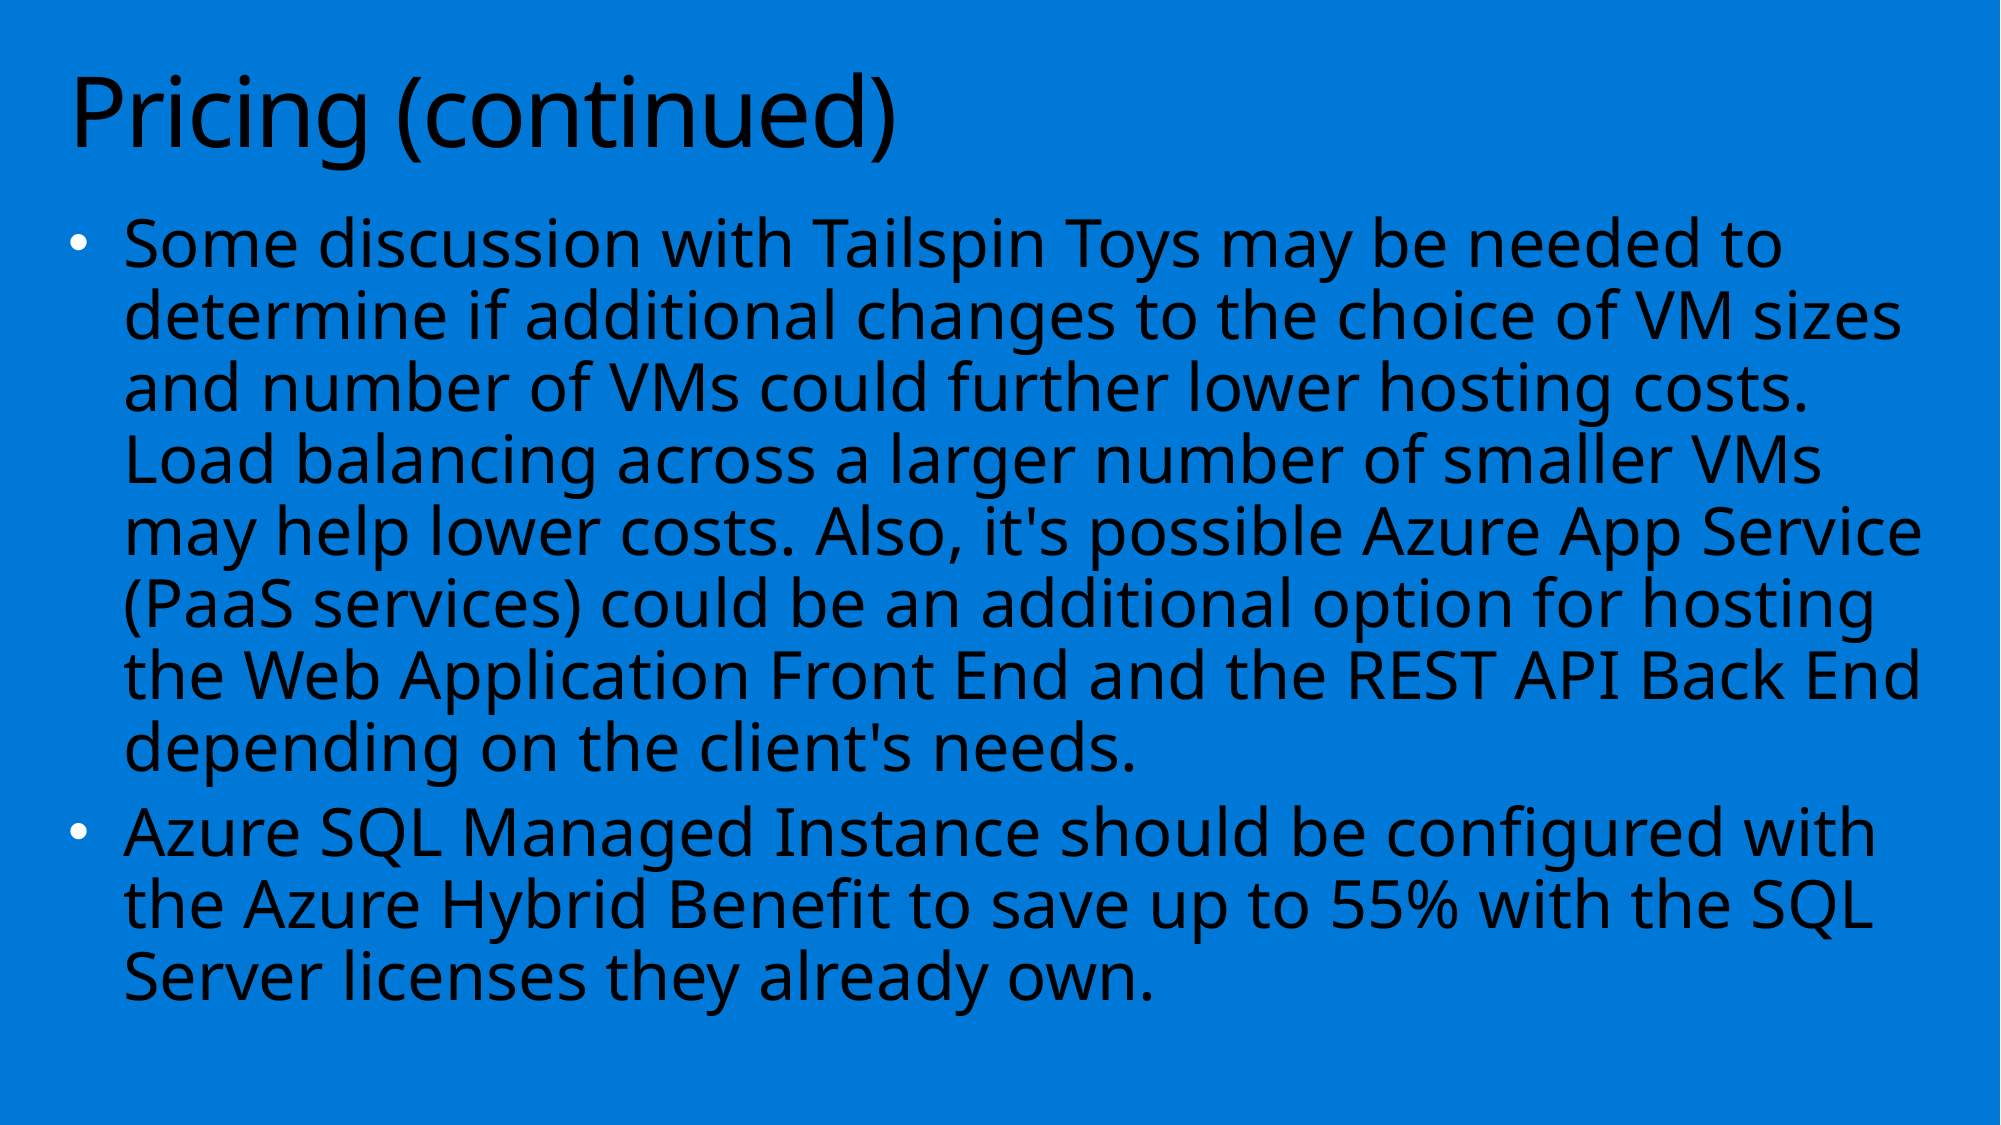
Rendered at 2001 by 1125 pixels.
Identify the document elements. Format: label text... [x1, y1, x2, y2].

list Some discussion with Tailspin Toys may be needed to determine if additional changes to the choice of VM sizes and number of VMs could further lower hosting costs. Load balancing across a larger number of smaller VMs may help lower costs. Also, it's possible Azure App Service (PaaS services) could be an additional option for hosting the Web Application Front End and the REST API Back End depending on the client's needs. Azure SQL Managed Instance should be configured with the Azure Hybrid Benefit to save up to 55% with the SQL Server licenses they already own. [44, 195, 1956, 969]
title Pricing (continued) [44, 47, 1957, 196]
